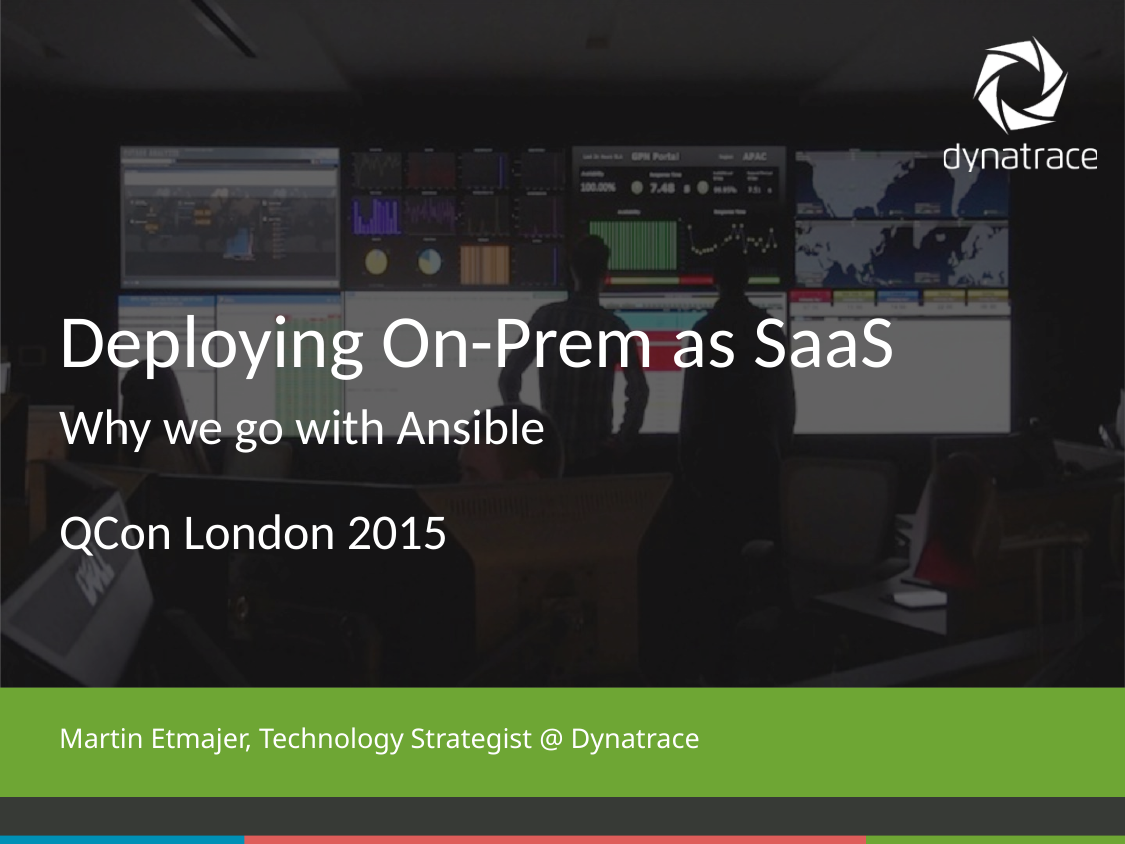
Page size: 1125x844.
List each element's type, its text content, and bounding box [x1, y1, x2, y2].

list QCon London 2015 [44, 499, 868, 623]
list Martin Etmajer, Technology Strategist @ Dynatrace [44, 720, 1125, 802]
title Deploying On-Prem as SaaS Why we go with Ansible [44, 164, 1125, 462]
